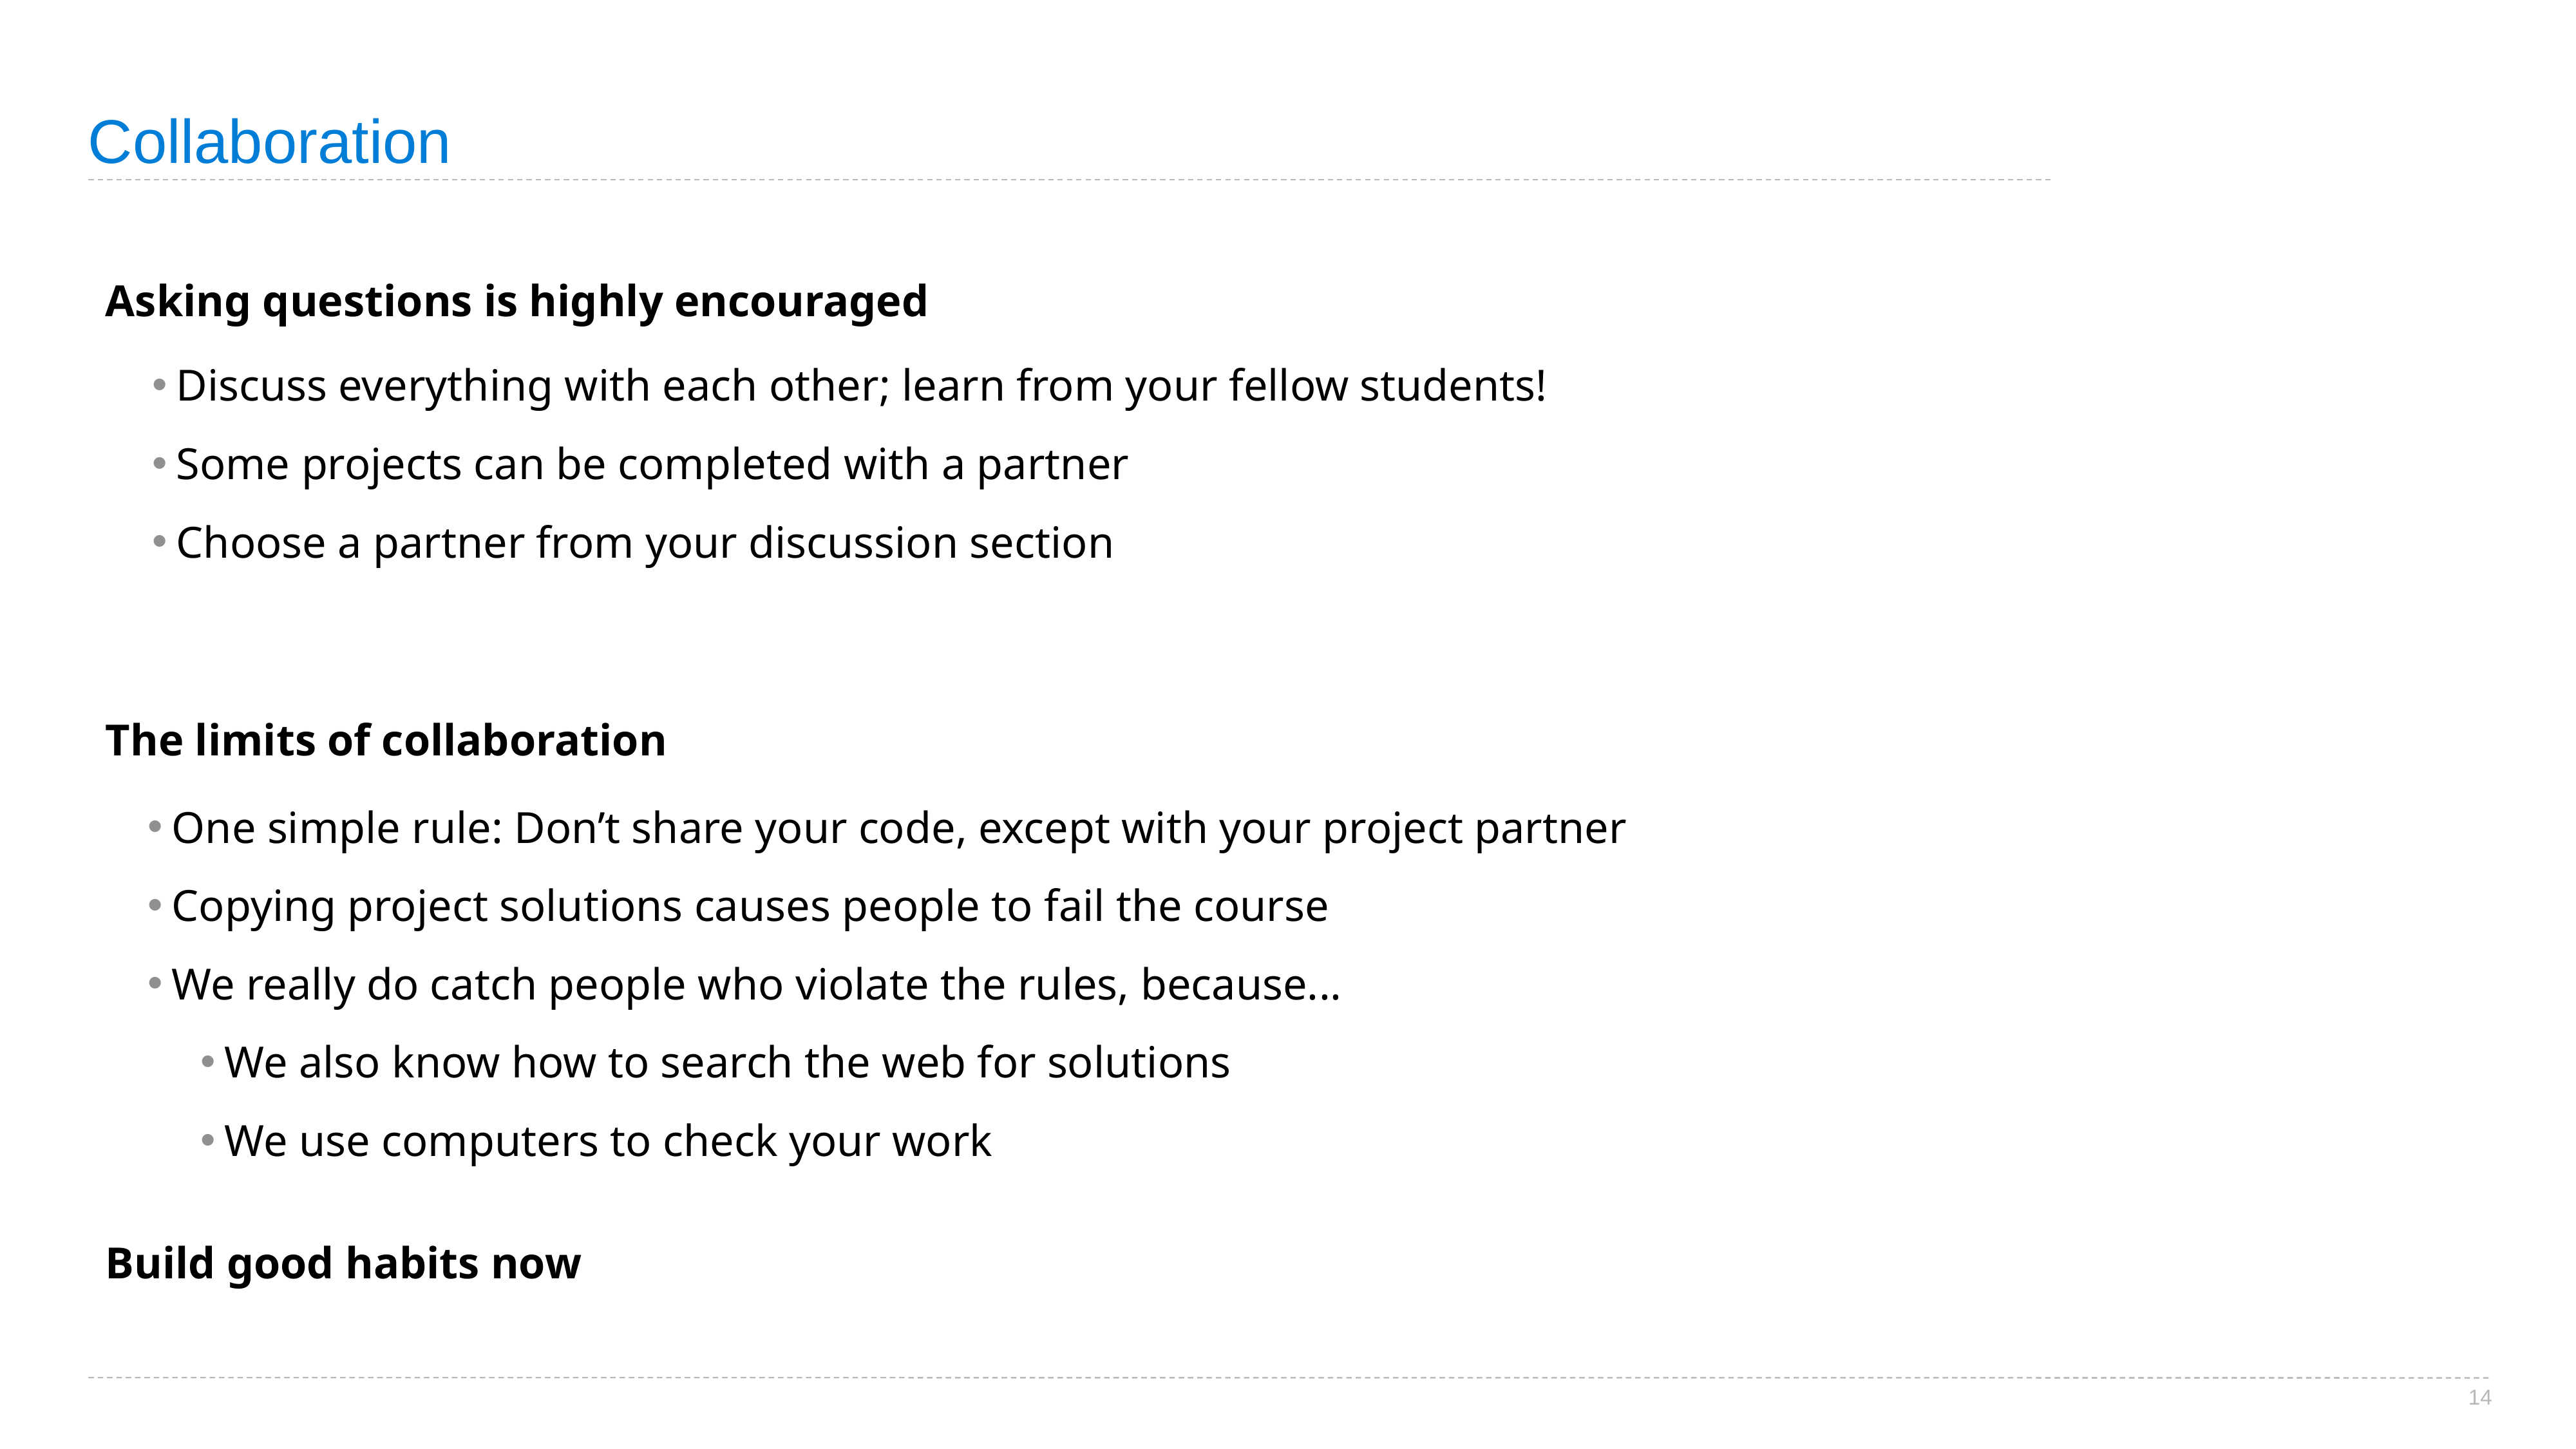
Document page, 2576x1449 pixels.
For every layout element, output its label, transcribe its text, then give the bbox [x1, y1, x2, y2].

text_box One simple rule: Don’t share your code, except with your project partner Copying project solutions causes people to fail the course We really do catch people who violate the rules, because... We also know how to search the web for solutions We use computers to check your work [142, 795, 2465, 1249]
text_box Asking questions is highly encouraged [100, 244, 2423, 355]
text_box The limits of collaboration [100, 683, 2423, 794]
title Collaboration [88, 0, 2050, 178]
text_box Build good habits now [100, 1206, 2423, 1317]
slide_number 14 [2467, 1383, 2494, 1408]
list Discuss everything with each other; learn from your fellow students! Some projects can be completed with a partner Choose a partner from your discussion section [142, 352, 2543, 667]
